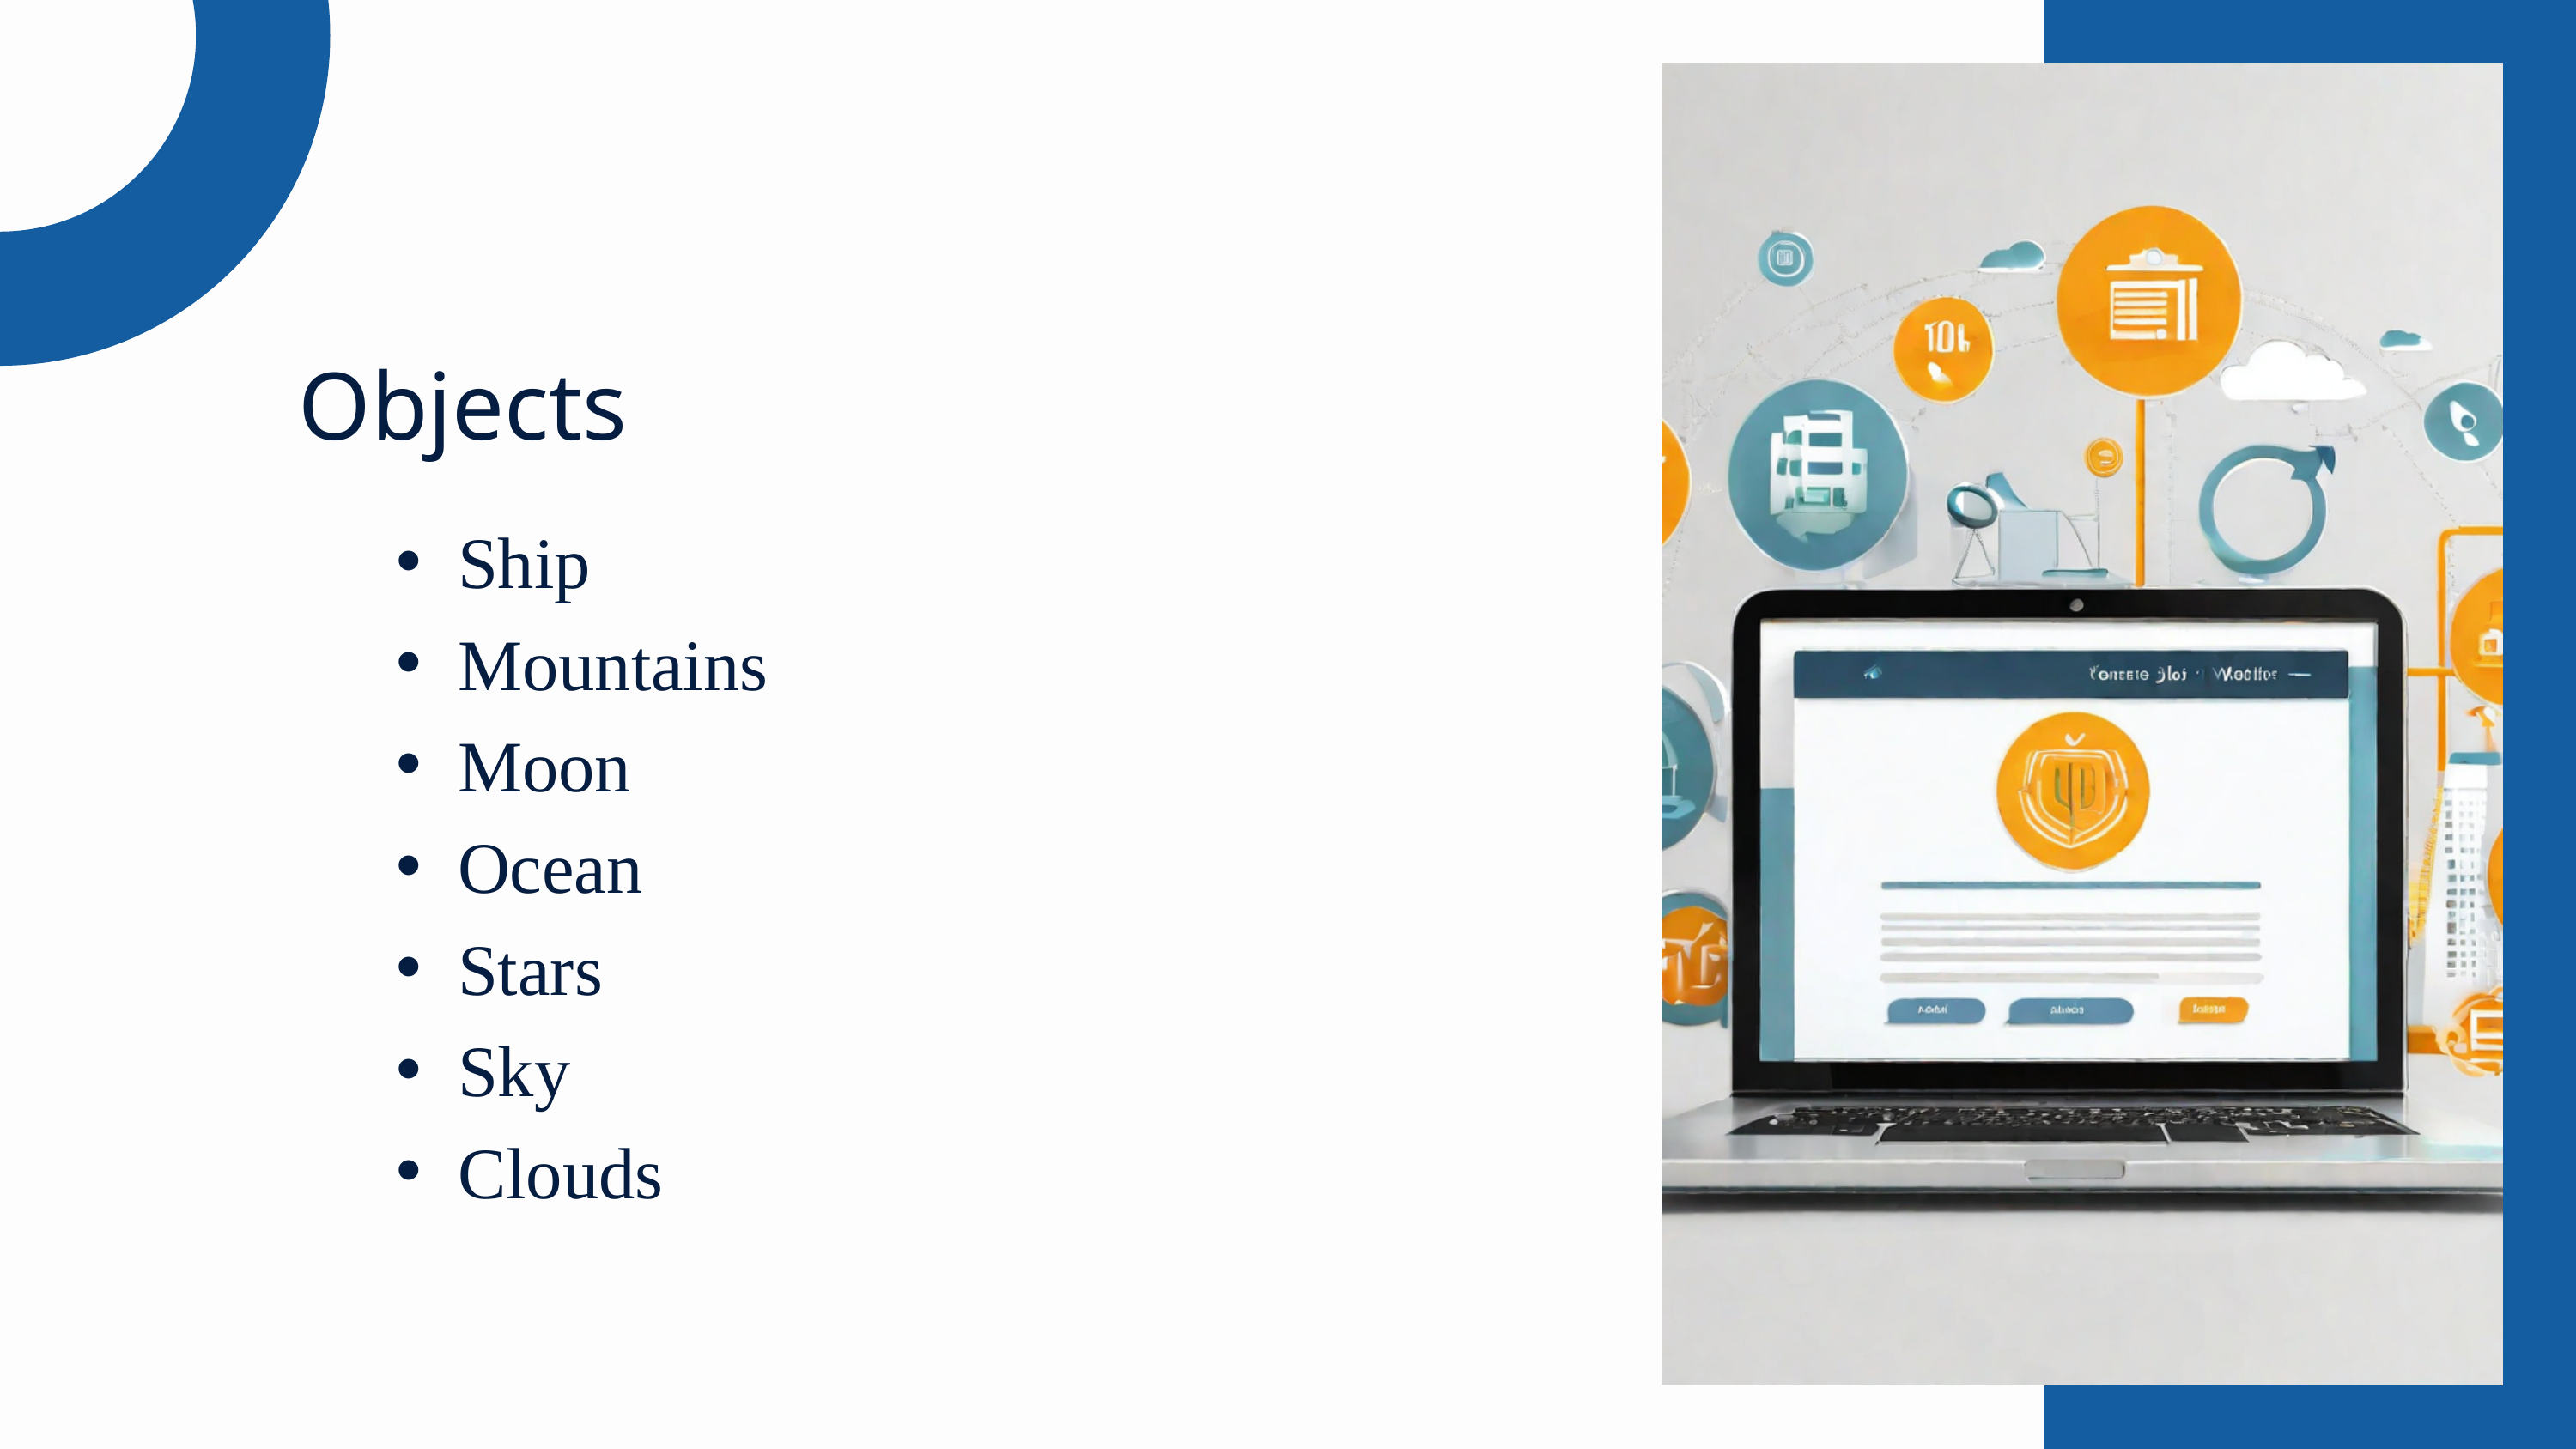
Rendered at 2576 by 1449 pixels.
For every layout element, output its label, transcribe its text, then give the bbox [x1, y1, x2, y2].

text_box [2044, 0, 2576, 1449]
text_box [1662, 63, 2041, 1386]
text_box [0, 0, 264, 300]
text_box Ship Mountains Moon Ocean Stars Sky Clouds [334, 501, 769, 1315]
text_box Objects [298, 328, 805, 459]
